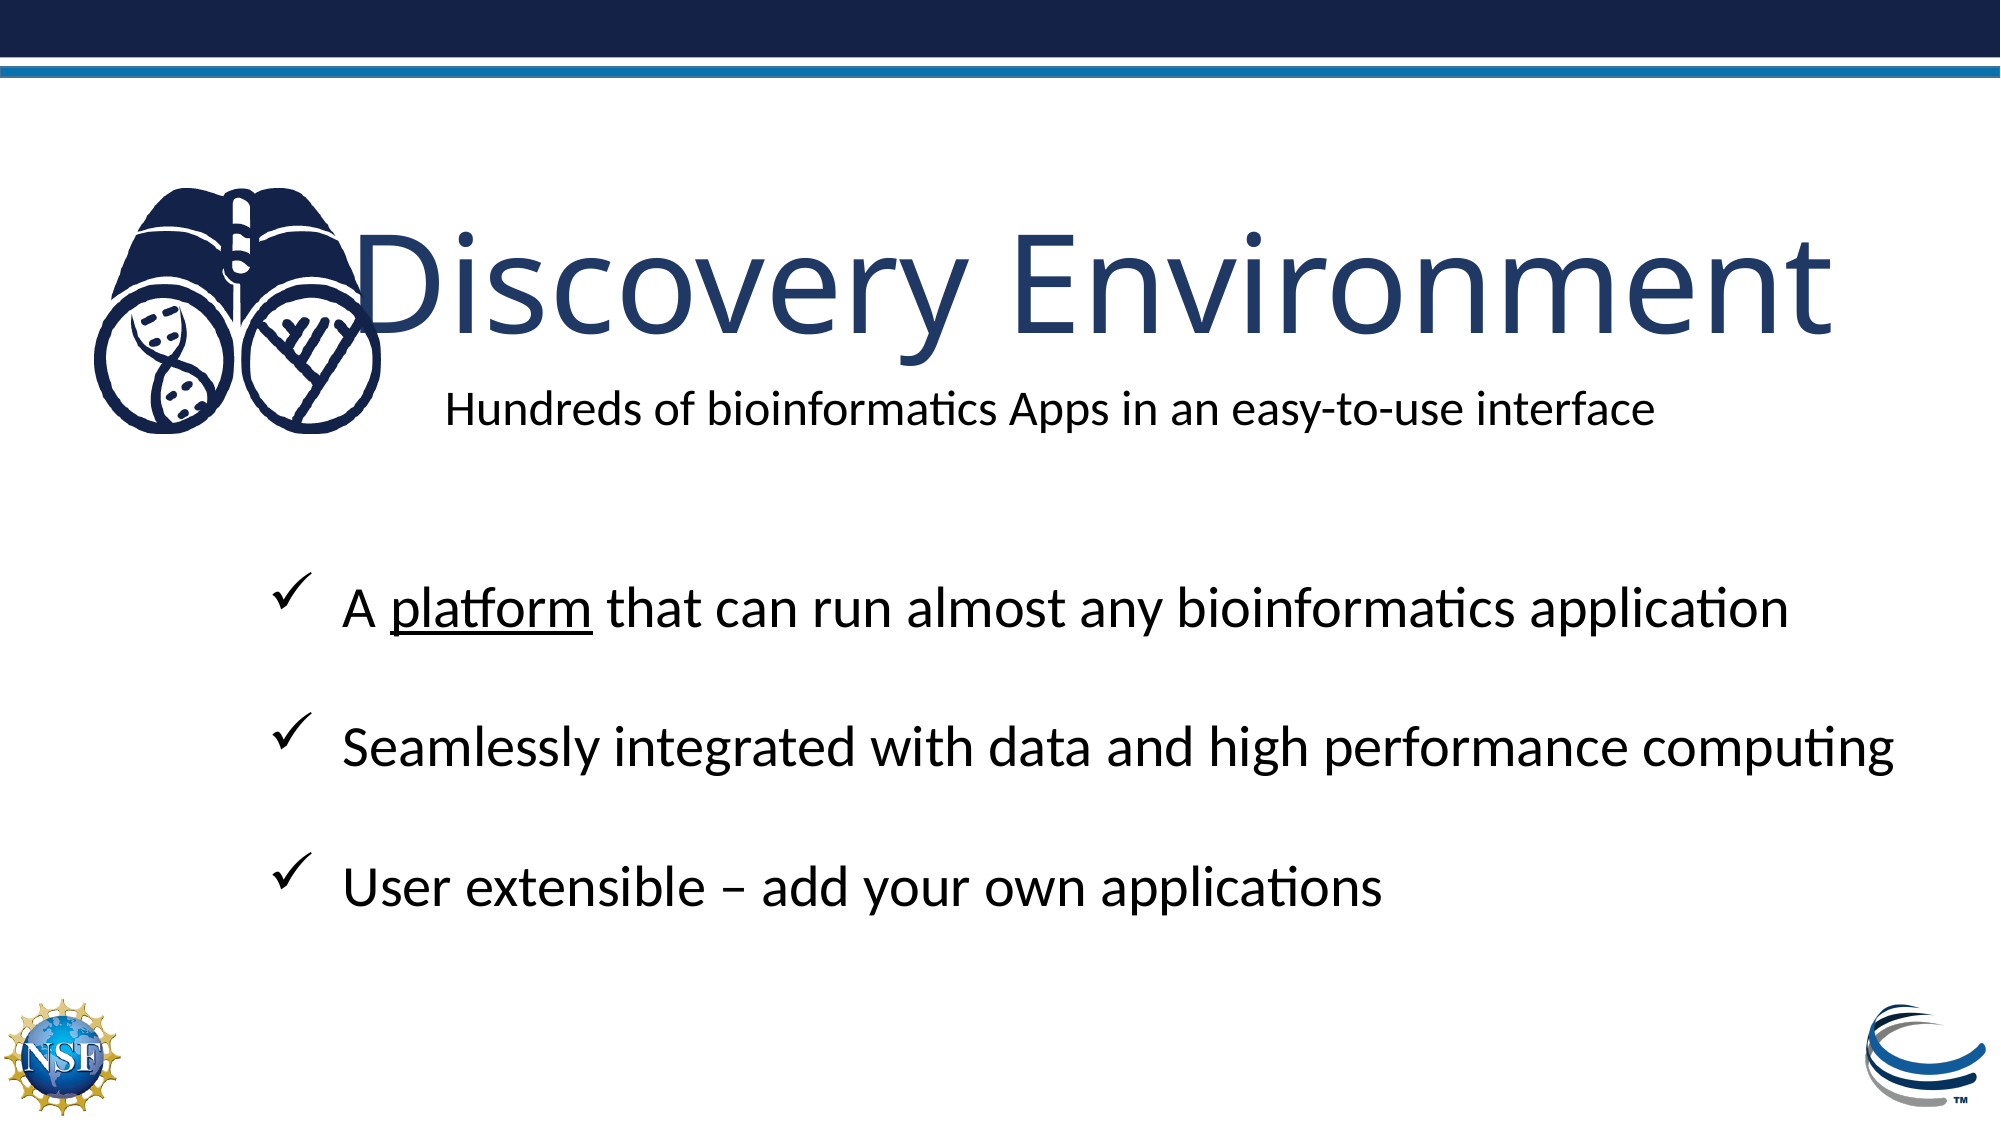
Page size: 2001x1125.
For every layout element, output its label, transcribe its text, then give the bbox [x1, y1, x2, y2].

text_box Hundreds of bioinformatics Apps in an easy-to-use interface [430, 367, 1898, 561]
text_box A platform that can run almost any bioinformatics application Seamlessly integrated with data and high performance computing User extensible – add your own applications [253, 561, 1911, 926]
picture [1838, 976, 2001, 1125]
text_box Discovery Environment [381, 188, 1851, 369]
picture [94, 188, 381, 434]
picture [2, 996, 122, 1117]
